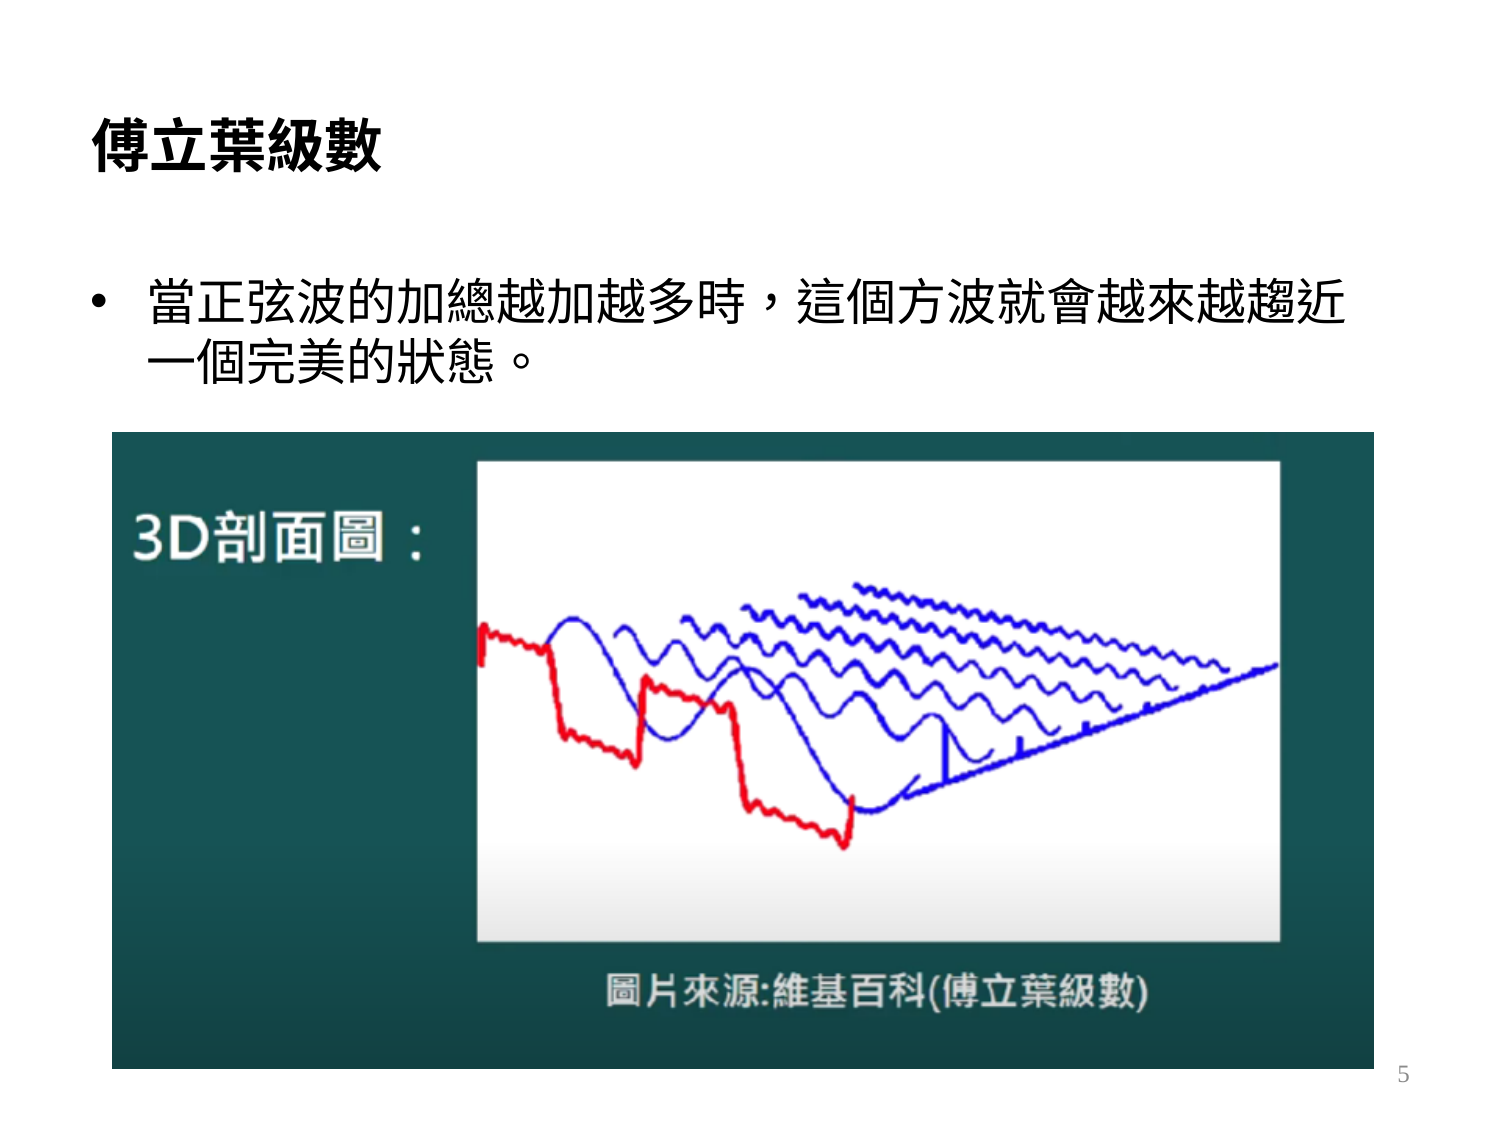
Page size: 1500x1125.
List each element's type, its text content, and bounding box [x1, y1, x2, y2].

slide_number 5 [1074, 1042, 1425, 1103]
title 傅立葉級數 [76, 101, 1154, 242]
list 當正弦波的加總越加越多時，這個方波就會越來越趨近一個完美的狀態。 [75, 262, 1365, 1005]
picture [111, 432, 1374, 1069]
